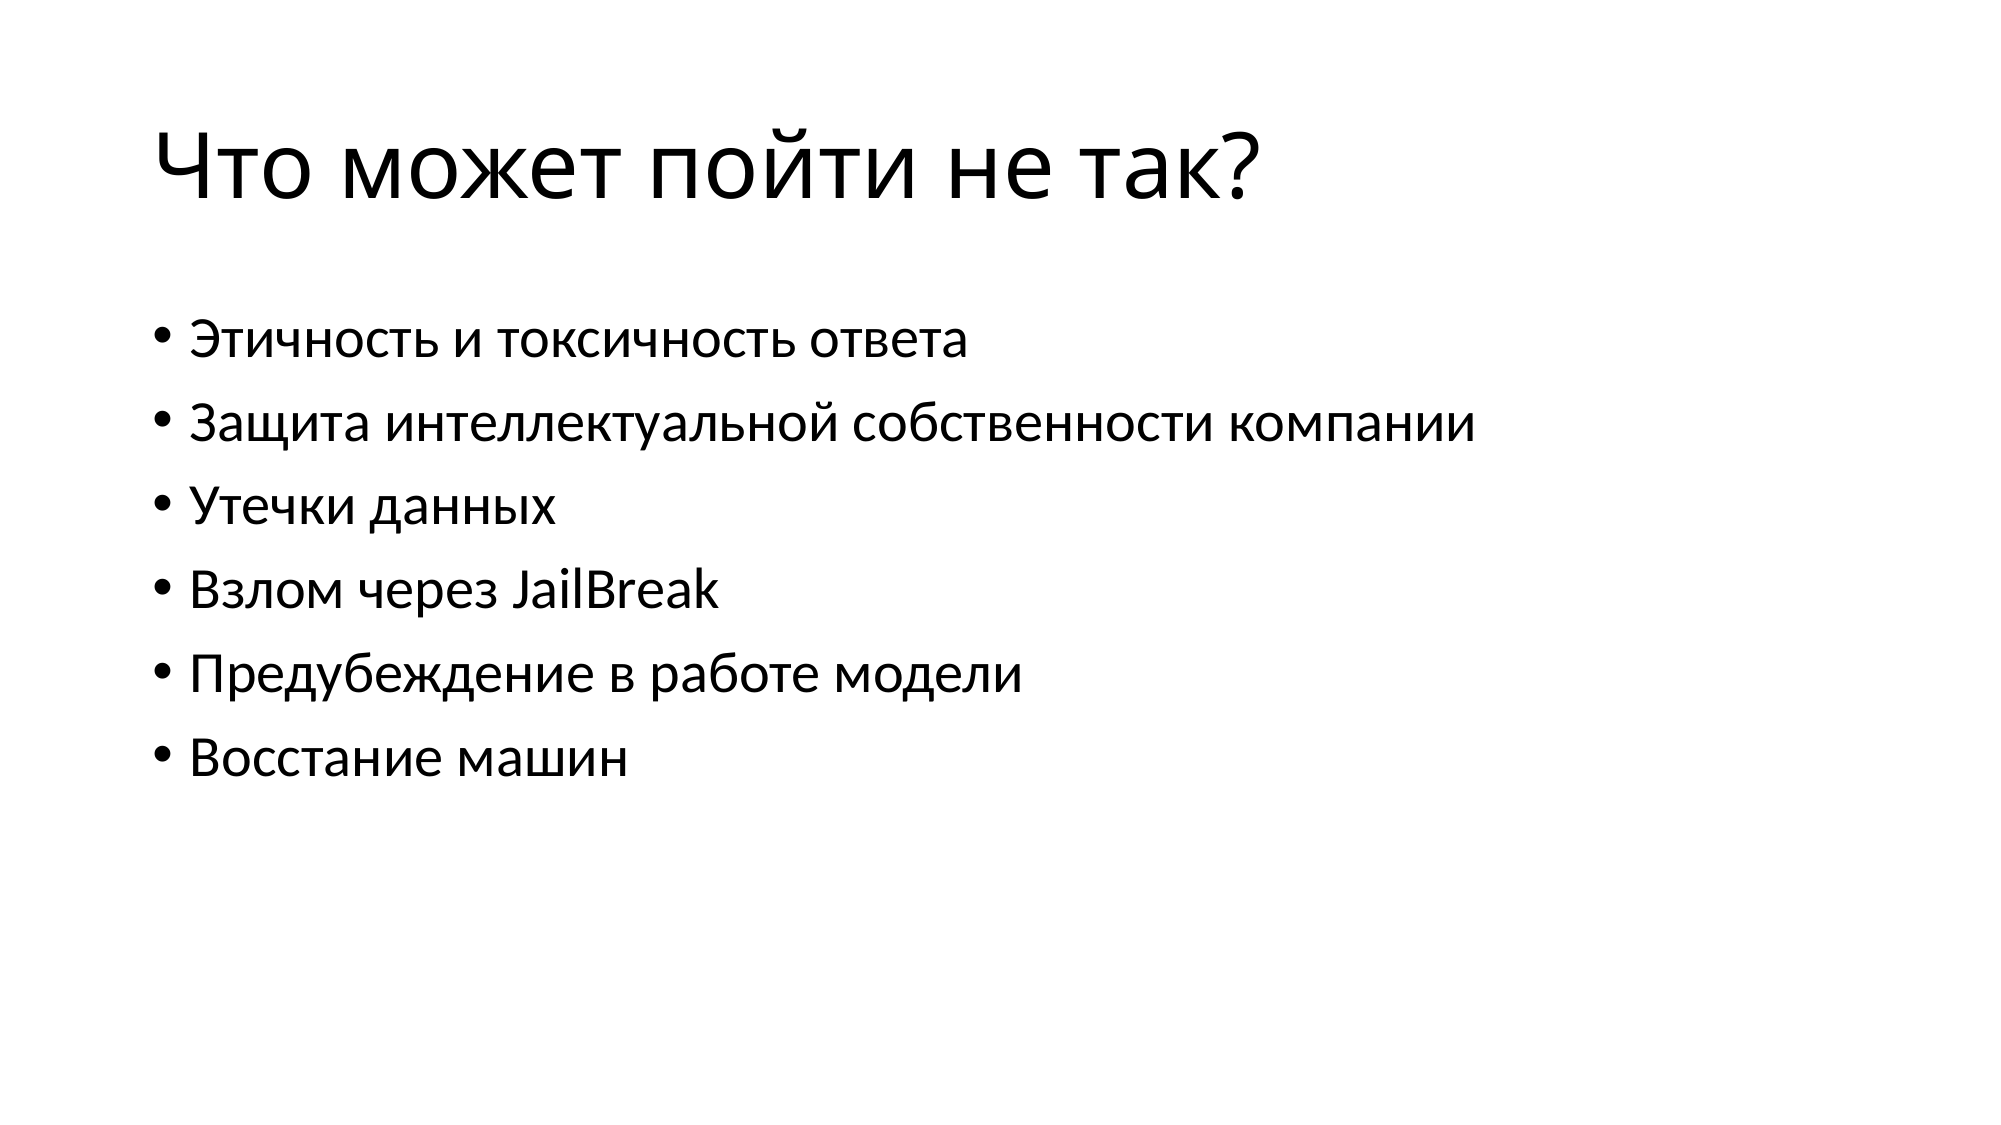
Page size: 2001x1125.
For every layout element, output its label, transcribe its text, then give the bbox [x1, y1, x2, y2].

title Что может пойти не так? [137, 59, 1863, 278]
list Этичность и токсичность ответа Защита интеллектуальной собственности компании Утечки данных Взлом через JailBreak Предубеждение в работе модели Восстание машин [137, 299, 1863, 1014]
